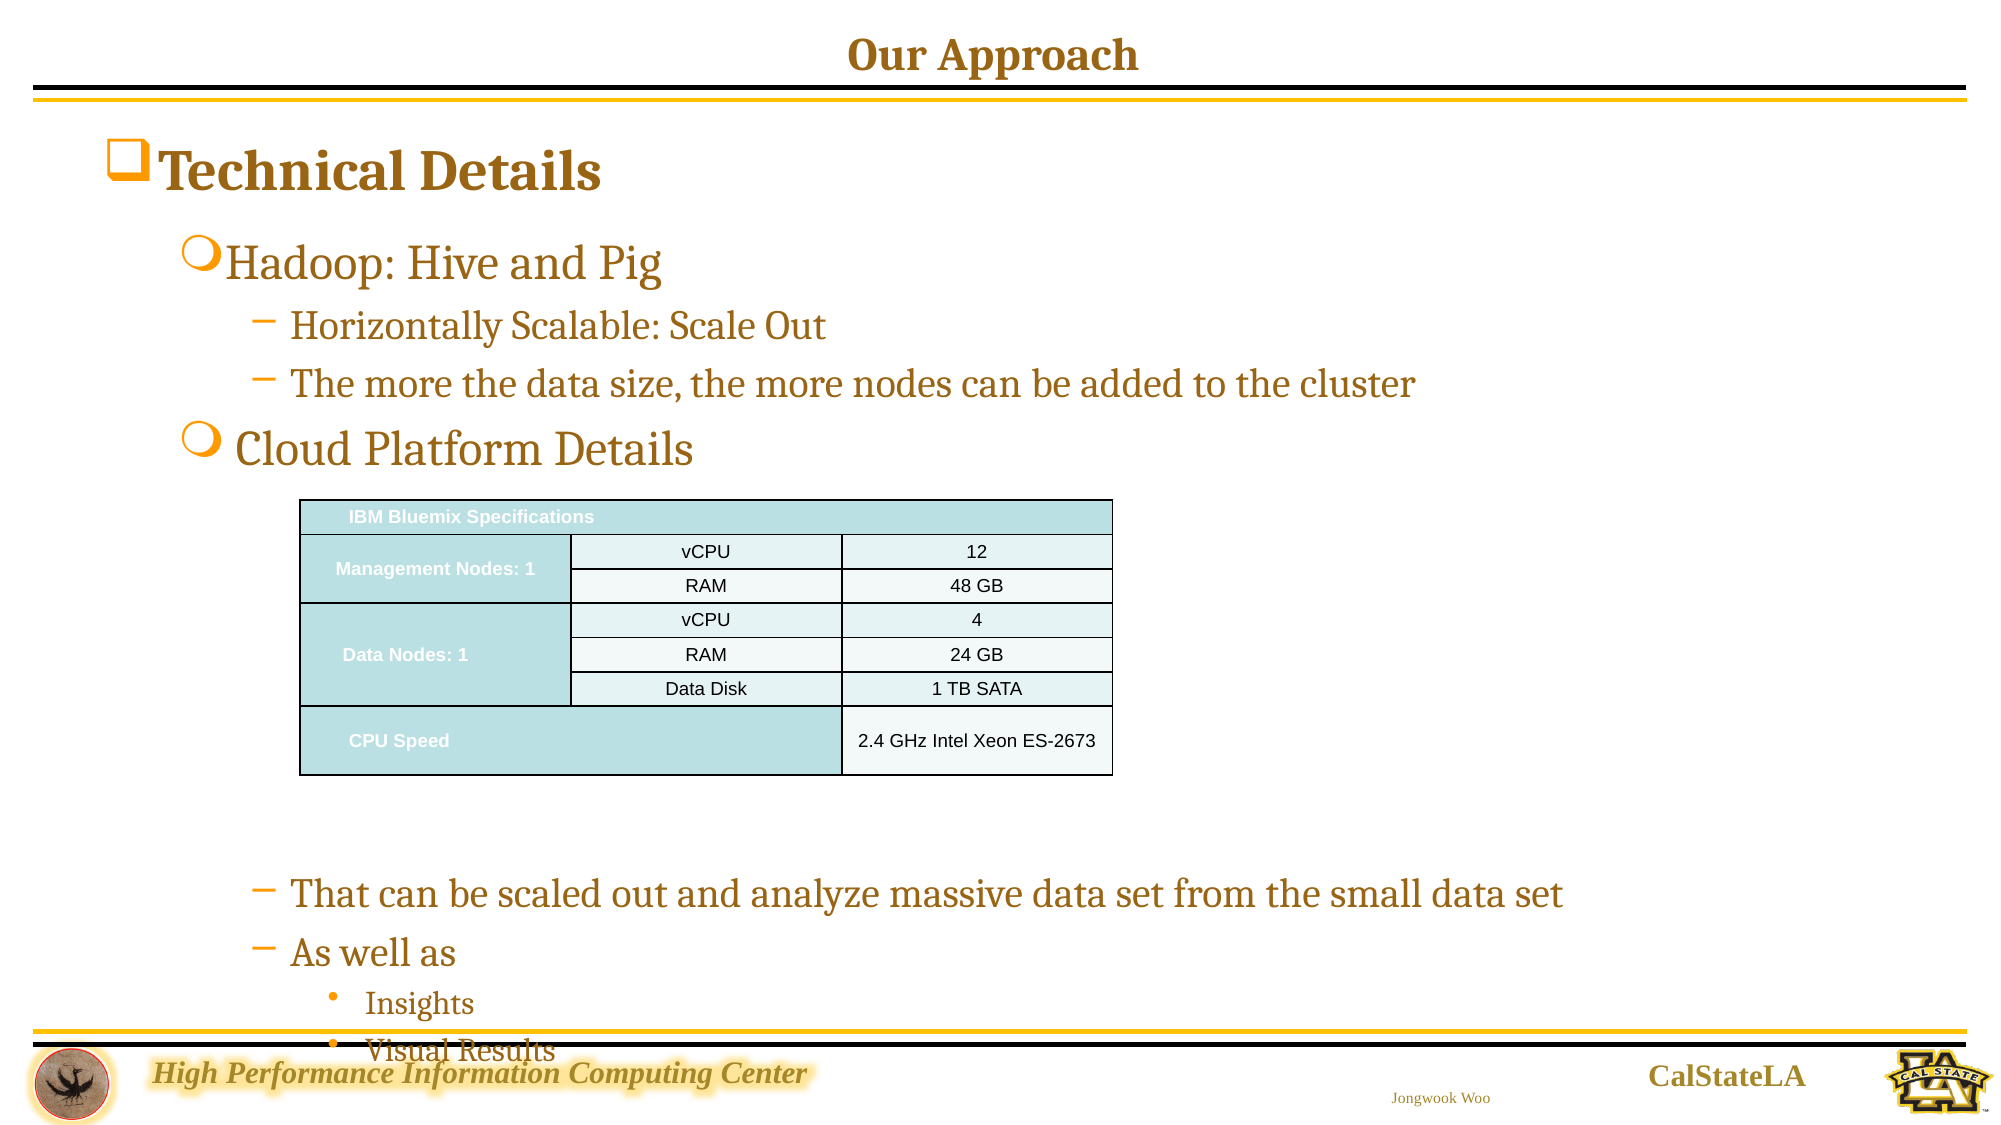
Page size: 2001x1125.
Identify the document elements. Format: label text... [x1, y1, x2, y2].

table_cell RAM [572, 638, 841, 671]
table_cell CPU Speed [301, 707, 841, 774]
table_cell 24 GB [843, 638, 1112, 671]
table_cell 48 GB [843, 570, 1112, 602]
table_cell 2.4 GHz Intel Xeon ES-2673 [843, 707, 1112, 774]
picture [33, 1047, 111, 1121]
table_cell Data Nodes: 1 [301, 604, 570, 705]
table_cell vCPU [572, 604, 841, 637]
table_header IBM Bluemix Specifications [301, 501, 1112, 534]
title Our Approach [450, 24, 1538, 88]
table_cell vCPU [572, 535, 841, 568]
table_cell Management Nodes: 1 [301, 535, 570, 602]
table_cell Data Disk [572, 673, 841, 705]
table_cell 4 [843, 604, 1112, 637]
picture [1881, 1046, 1996, 1116]
table_cell 1 TB SATA [843, 673, 1112, 705]
table_cell 12 [843, 535, 1112, 568]
list Technical Details Hadoop: Hive and Pig Horizontally Scalable: Scale Out The more the data size, the more nodes can be added to the cluster Cloud Platform Details That can be scaled out and analyze massive data set from the small data set As well as Insights Visual Results [87, 125, 1913, 1000]
table_cell RAM [572, 570, 841, 602]
